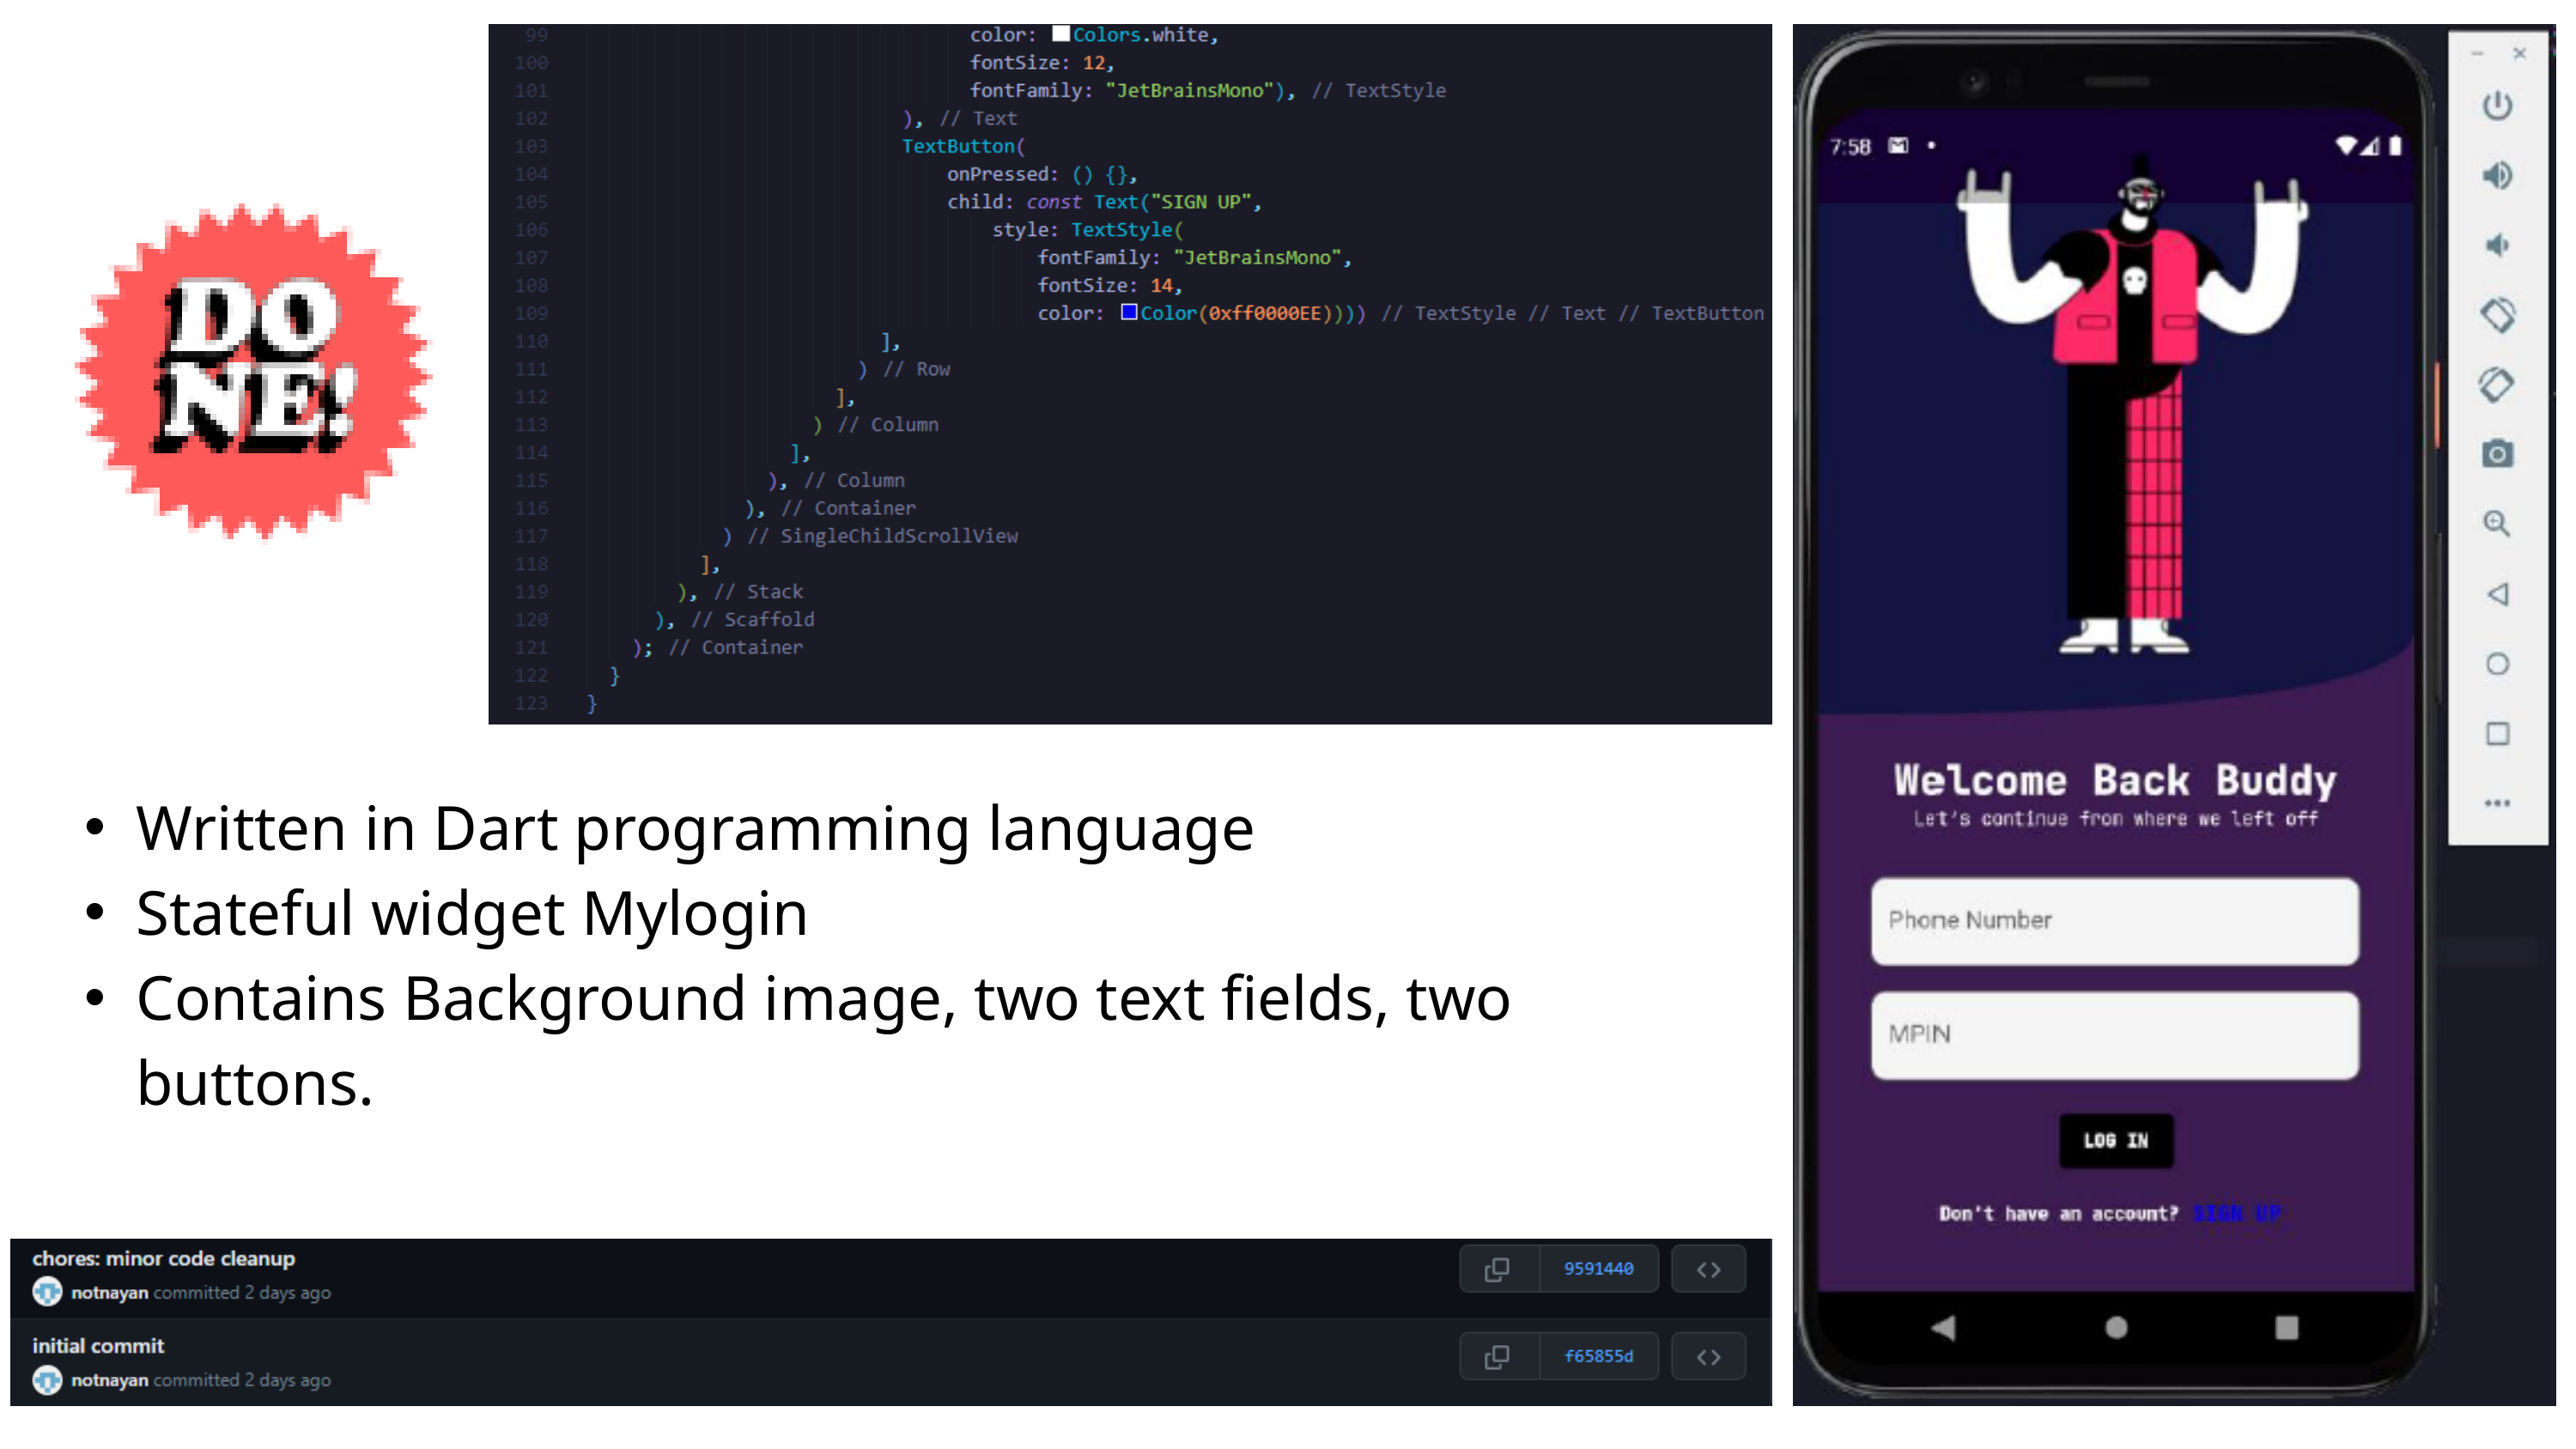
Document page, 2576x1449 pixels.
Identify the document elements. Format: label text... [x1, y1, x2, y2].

picture [1793, 24, 2556, 1406]
picture [74, 203, 433, 545]
text_box Written in Dart programming language Stateful widget Mylogin Contains Background image, two text fields, two buttons. [33, 777, 1697, 1119]
picture [10, 1238, 1772, 1406]
picture [489, 24, 1772, 724]
